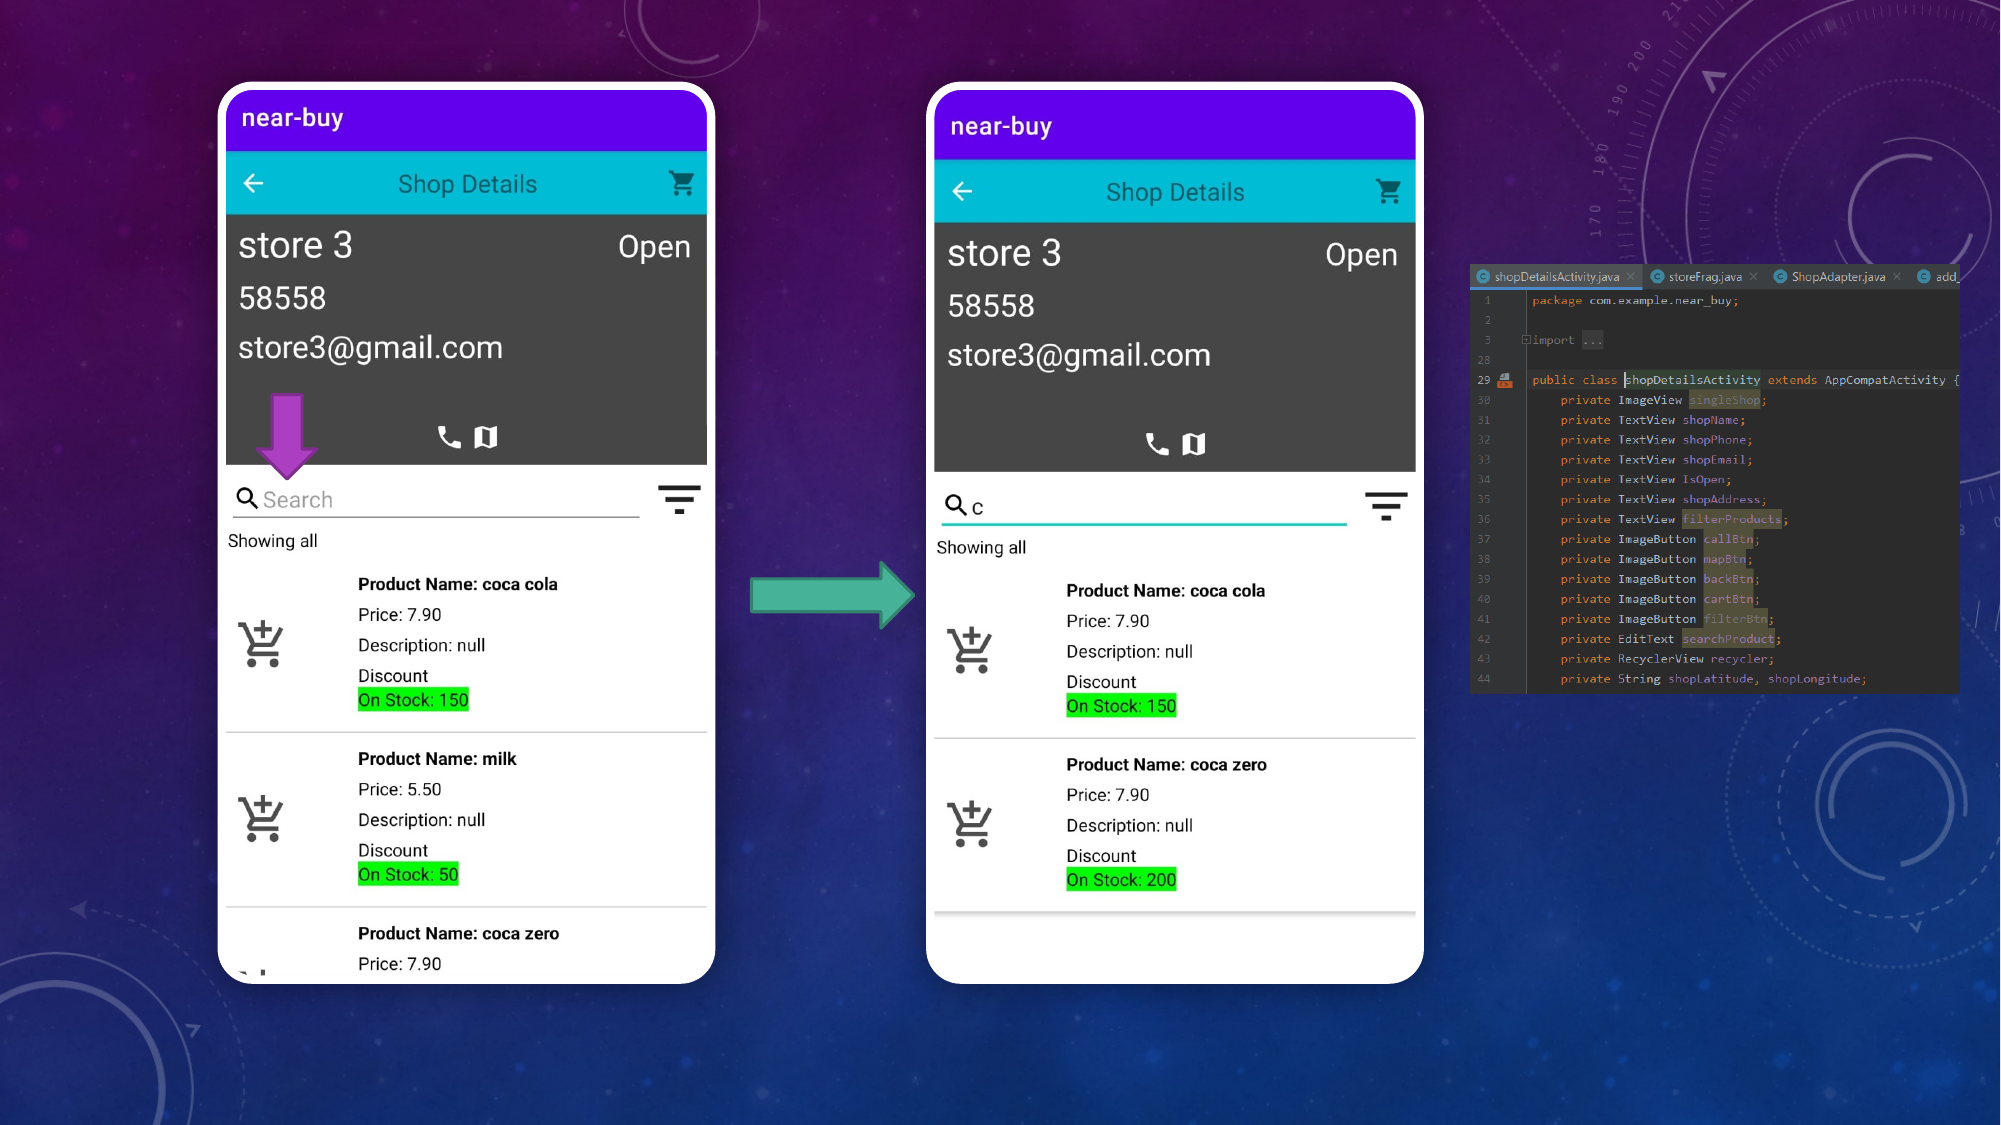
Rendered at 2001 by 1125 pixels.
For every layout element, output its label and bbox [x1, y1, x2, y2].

text_box [749, 561, 915, 630]
list [1470, 263, 1961, 695]
picture [0, 0, 2001, 1125]
